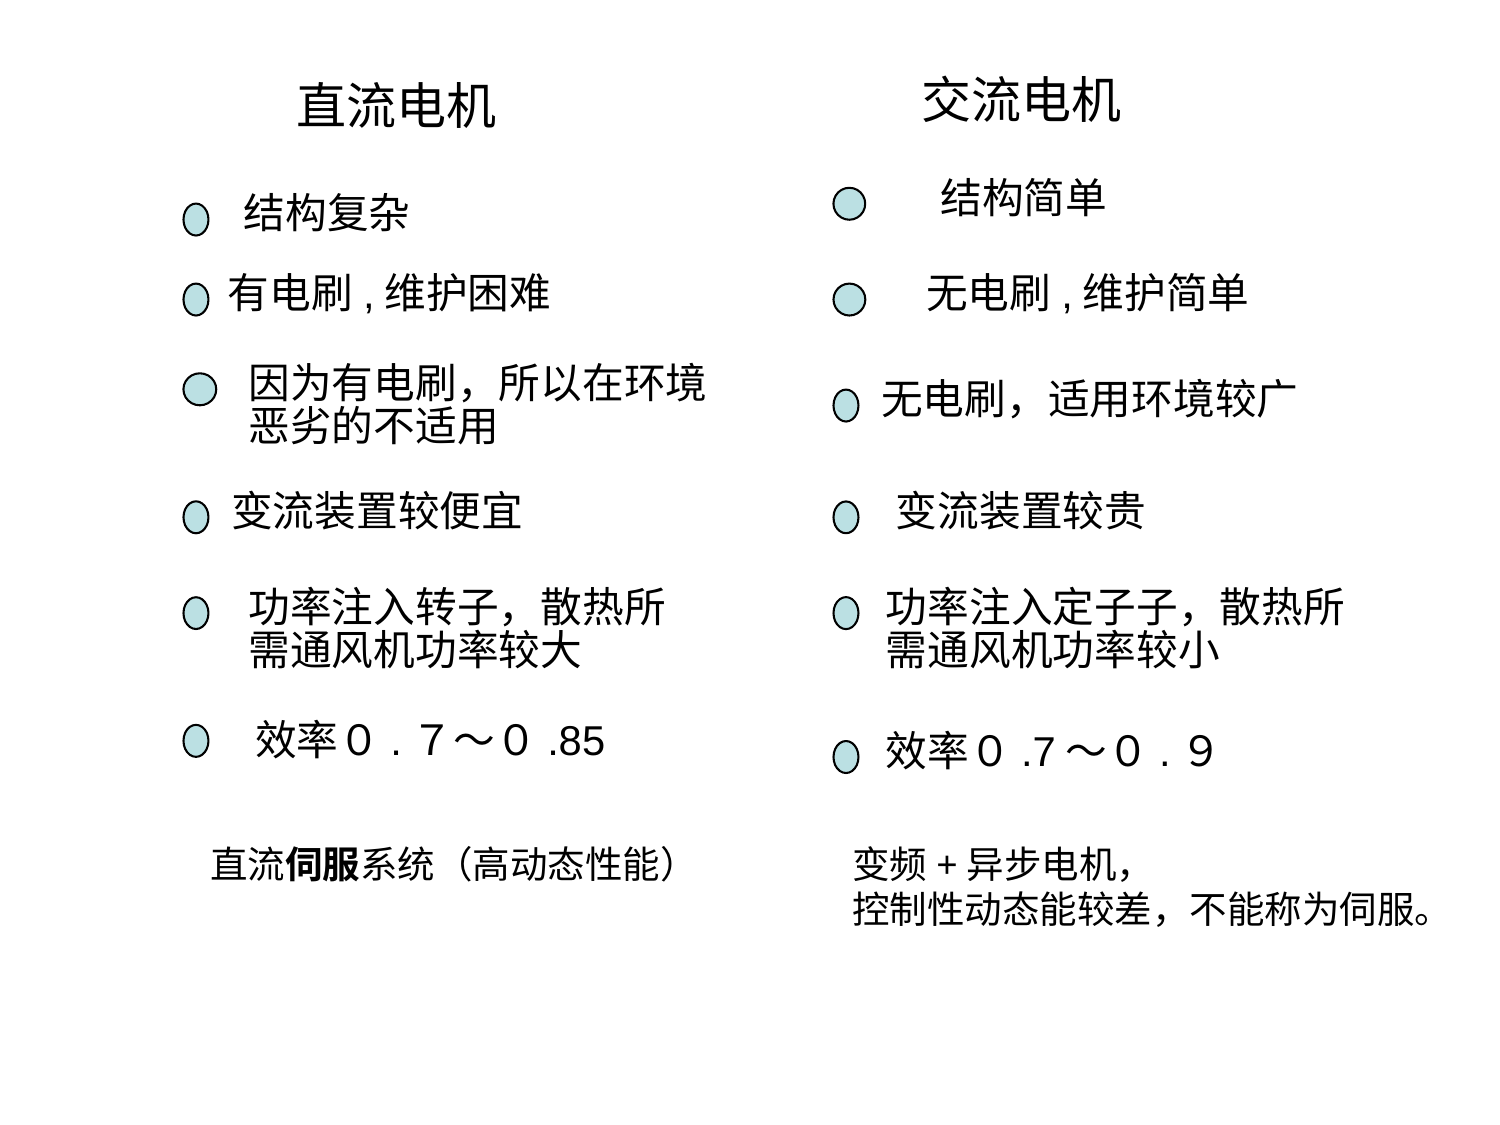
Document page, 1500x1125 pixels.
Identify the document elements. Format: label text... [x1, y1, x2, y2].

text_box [170, 171, 1372, 852]
text_box 直流伺服系统（高动态性能） [195, 860, 713, 894]
text_box 交流电机 [782, 70, 1260, 170]
text_box 直流电机 [171, 76, 621, 170]
text_box 变频+异步电机， 控制性动态能较差，不能称为伺服。 [837, 834, 1468, 939]
